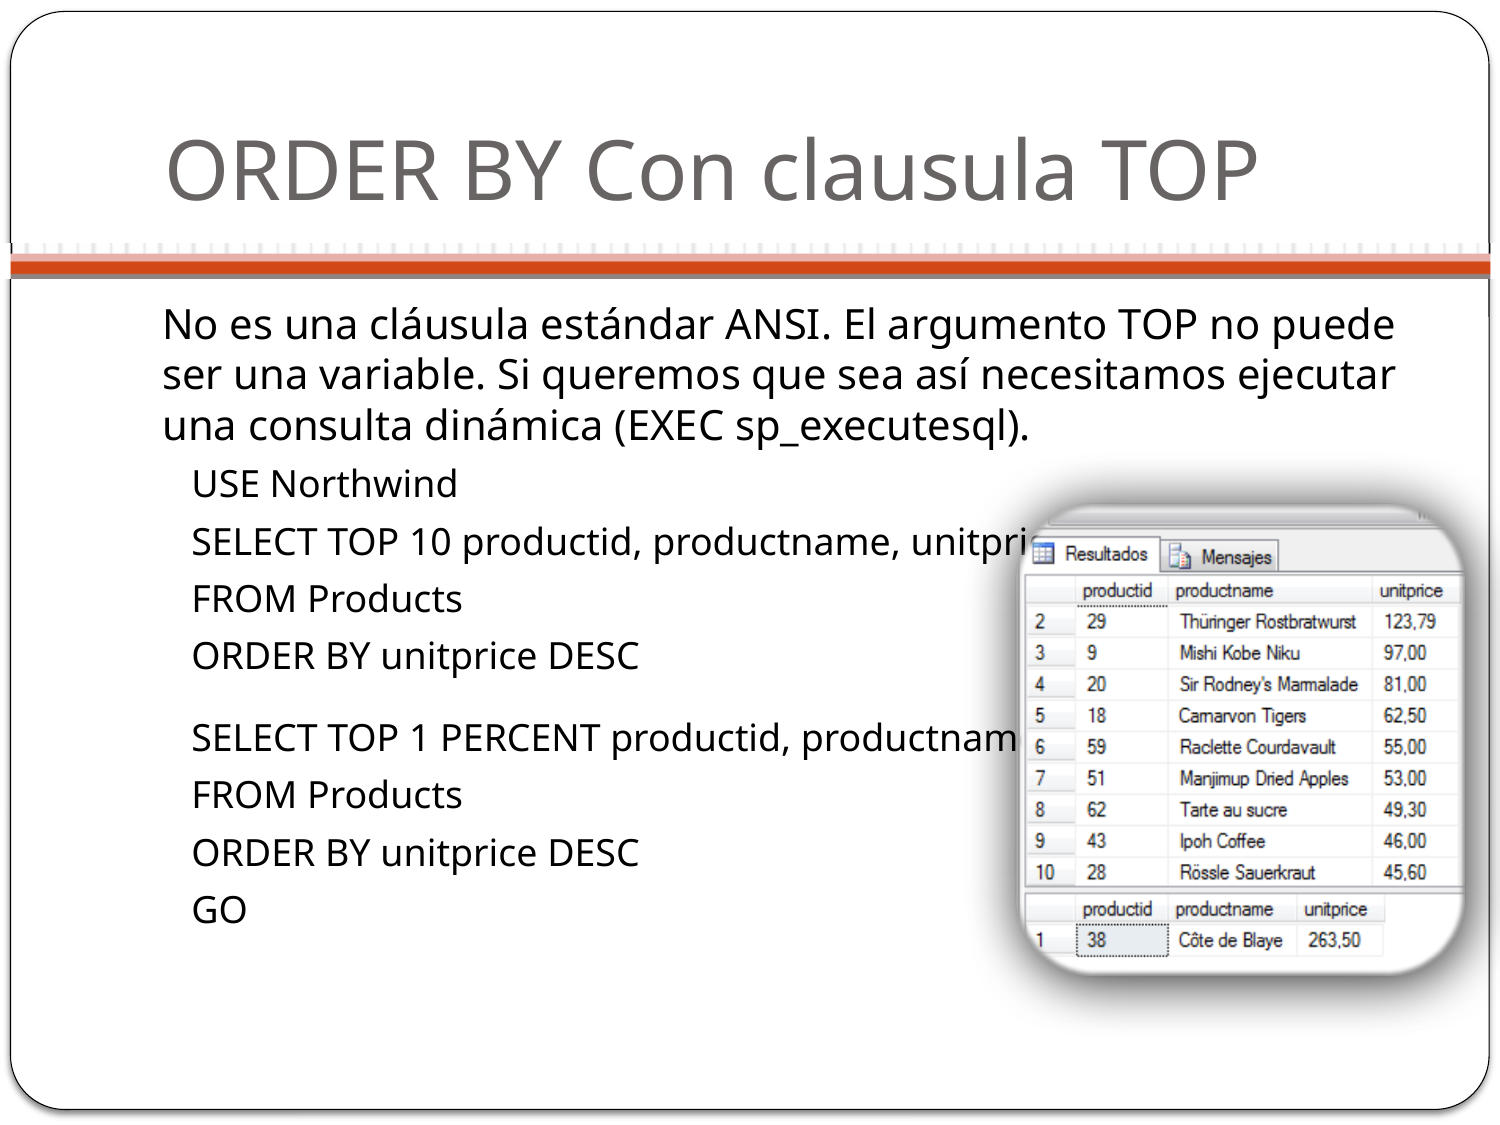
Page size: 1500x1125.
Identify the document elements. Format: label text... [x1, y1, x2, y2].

title ORDER BY Con clausula TOP [150, 45, 1425, 233]
picture [1015, 503, 1465, 977]
picture [0, 243, 1500, 280]
list No es una cláusula estándar ANSI. El argumento TOP no puede ser una variable. Si queremos que sea así necesitamos ejecutar una consulta dinámica (EXEC sp_executesql). USE Northwind SELECT TOP 10 productid, productname, unitprice FROM Products ORDER BY unitprice DESC SELECT TOP 1 PERCENT productid, productname, unitprice FROM Products ORDER BY unitprice DESC GO [147, 290, 1447, 1041]
